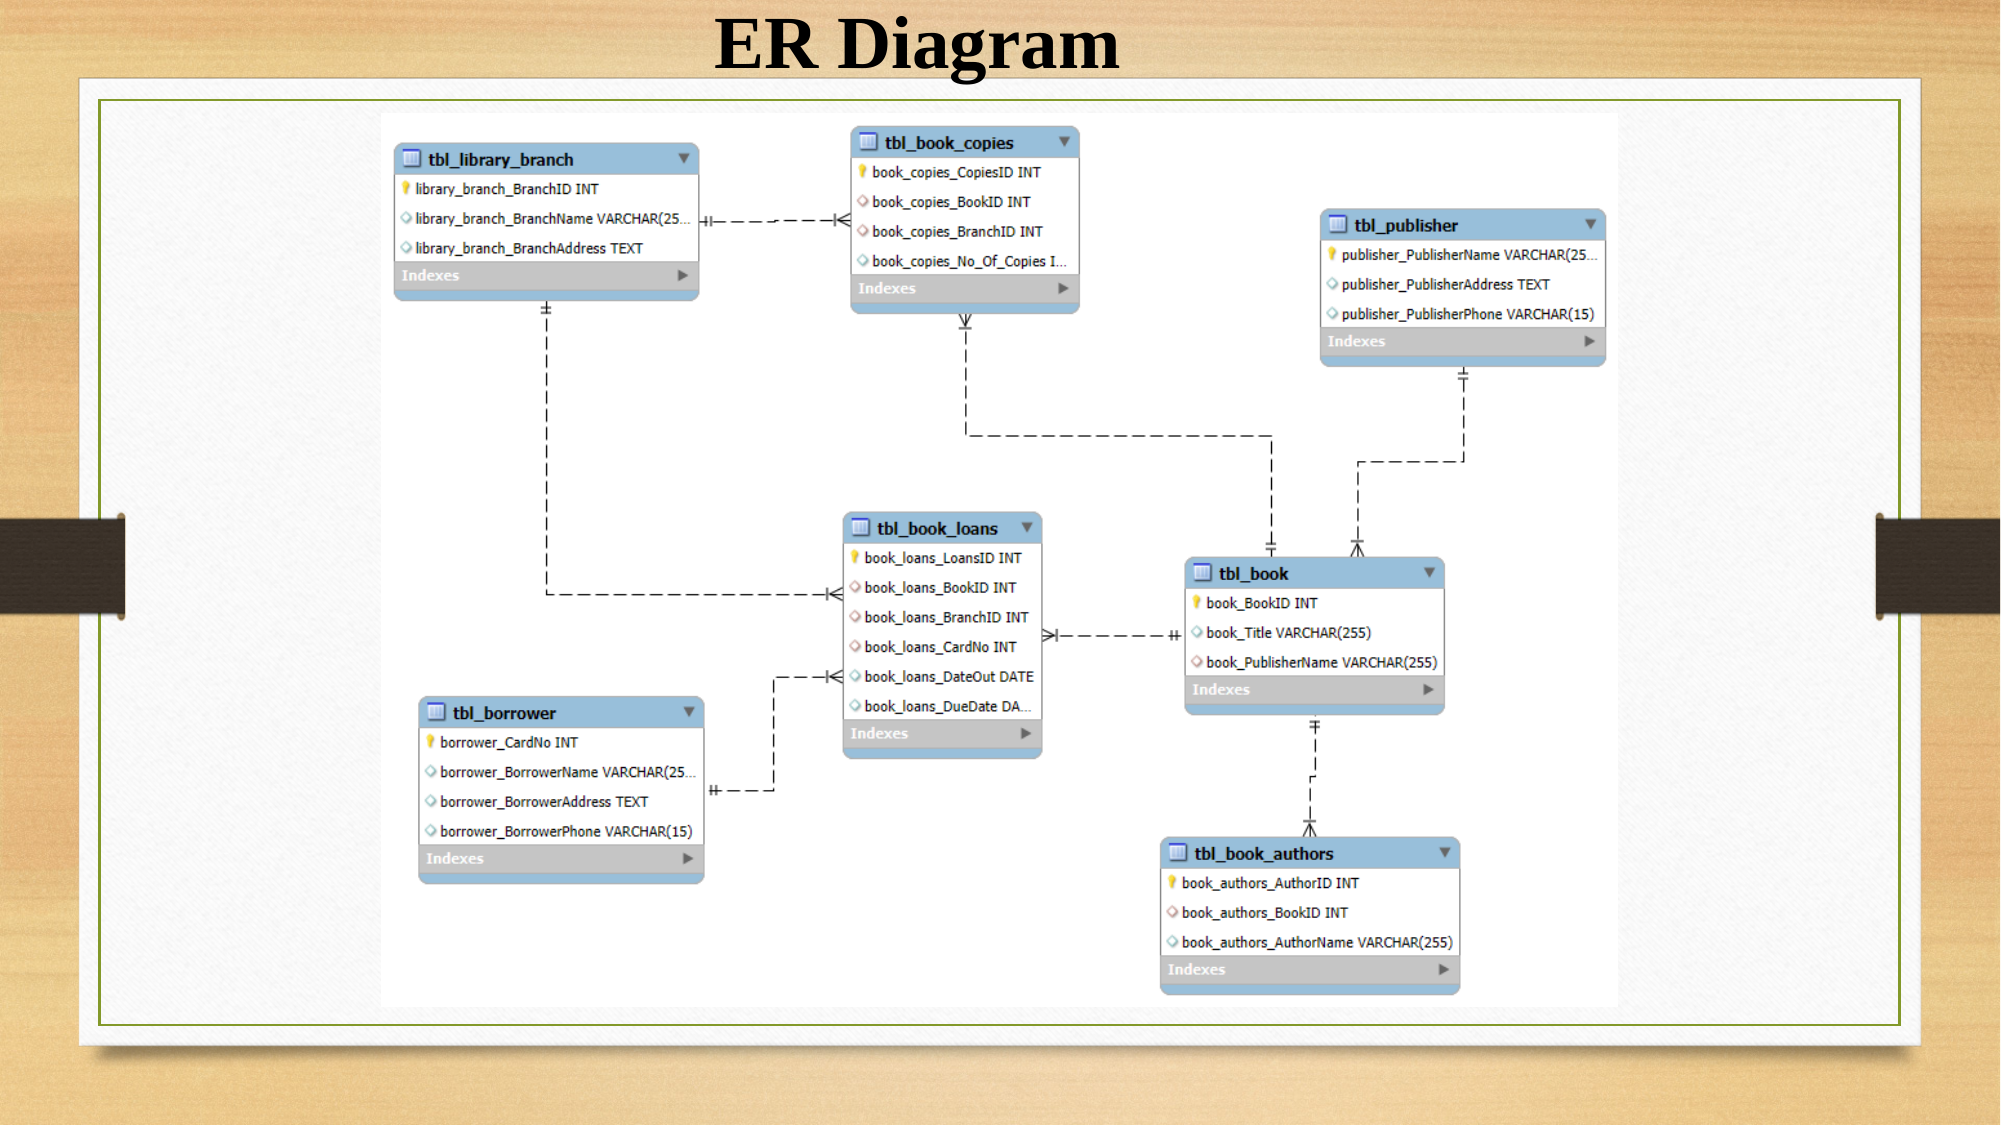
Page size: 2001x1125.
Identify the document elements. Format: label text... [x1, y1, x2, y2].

text_box ER Diagram [699, 0, 1452, 92]
picture [0, 0, 2001, 1125]
